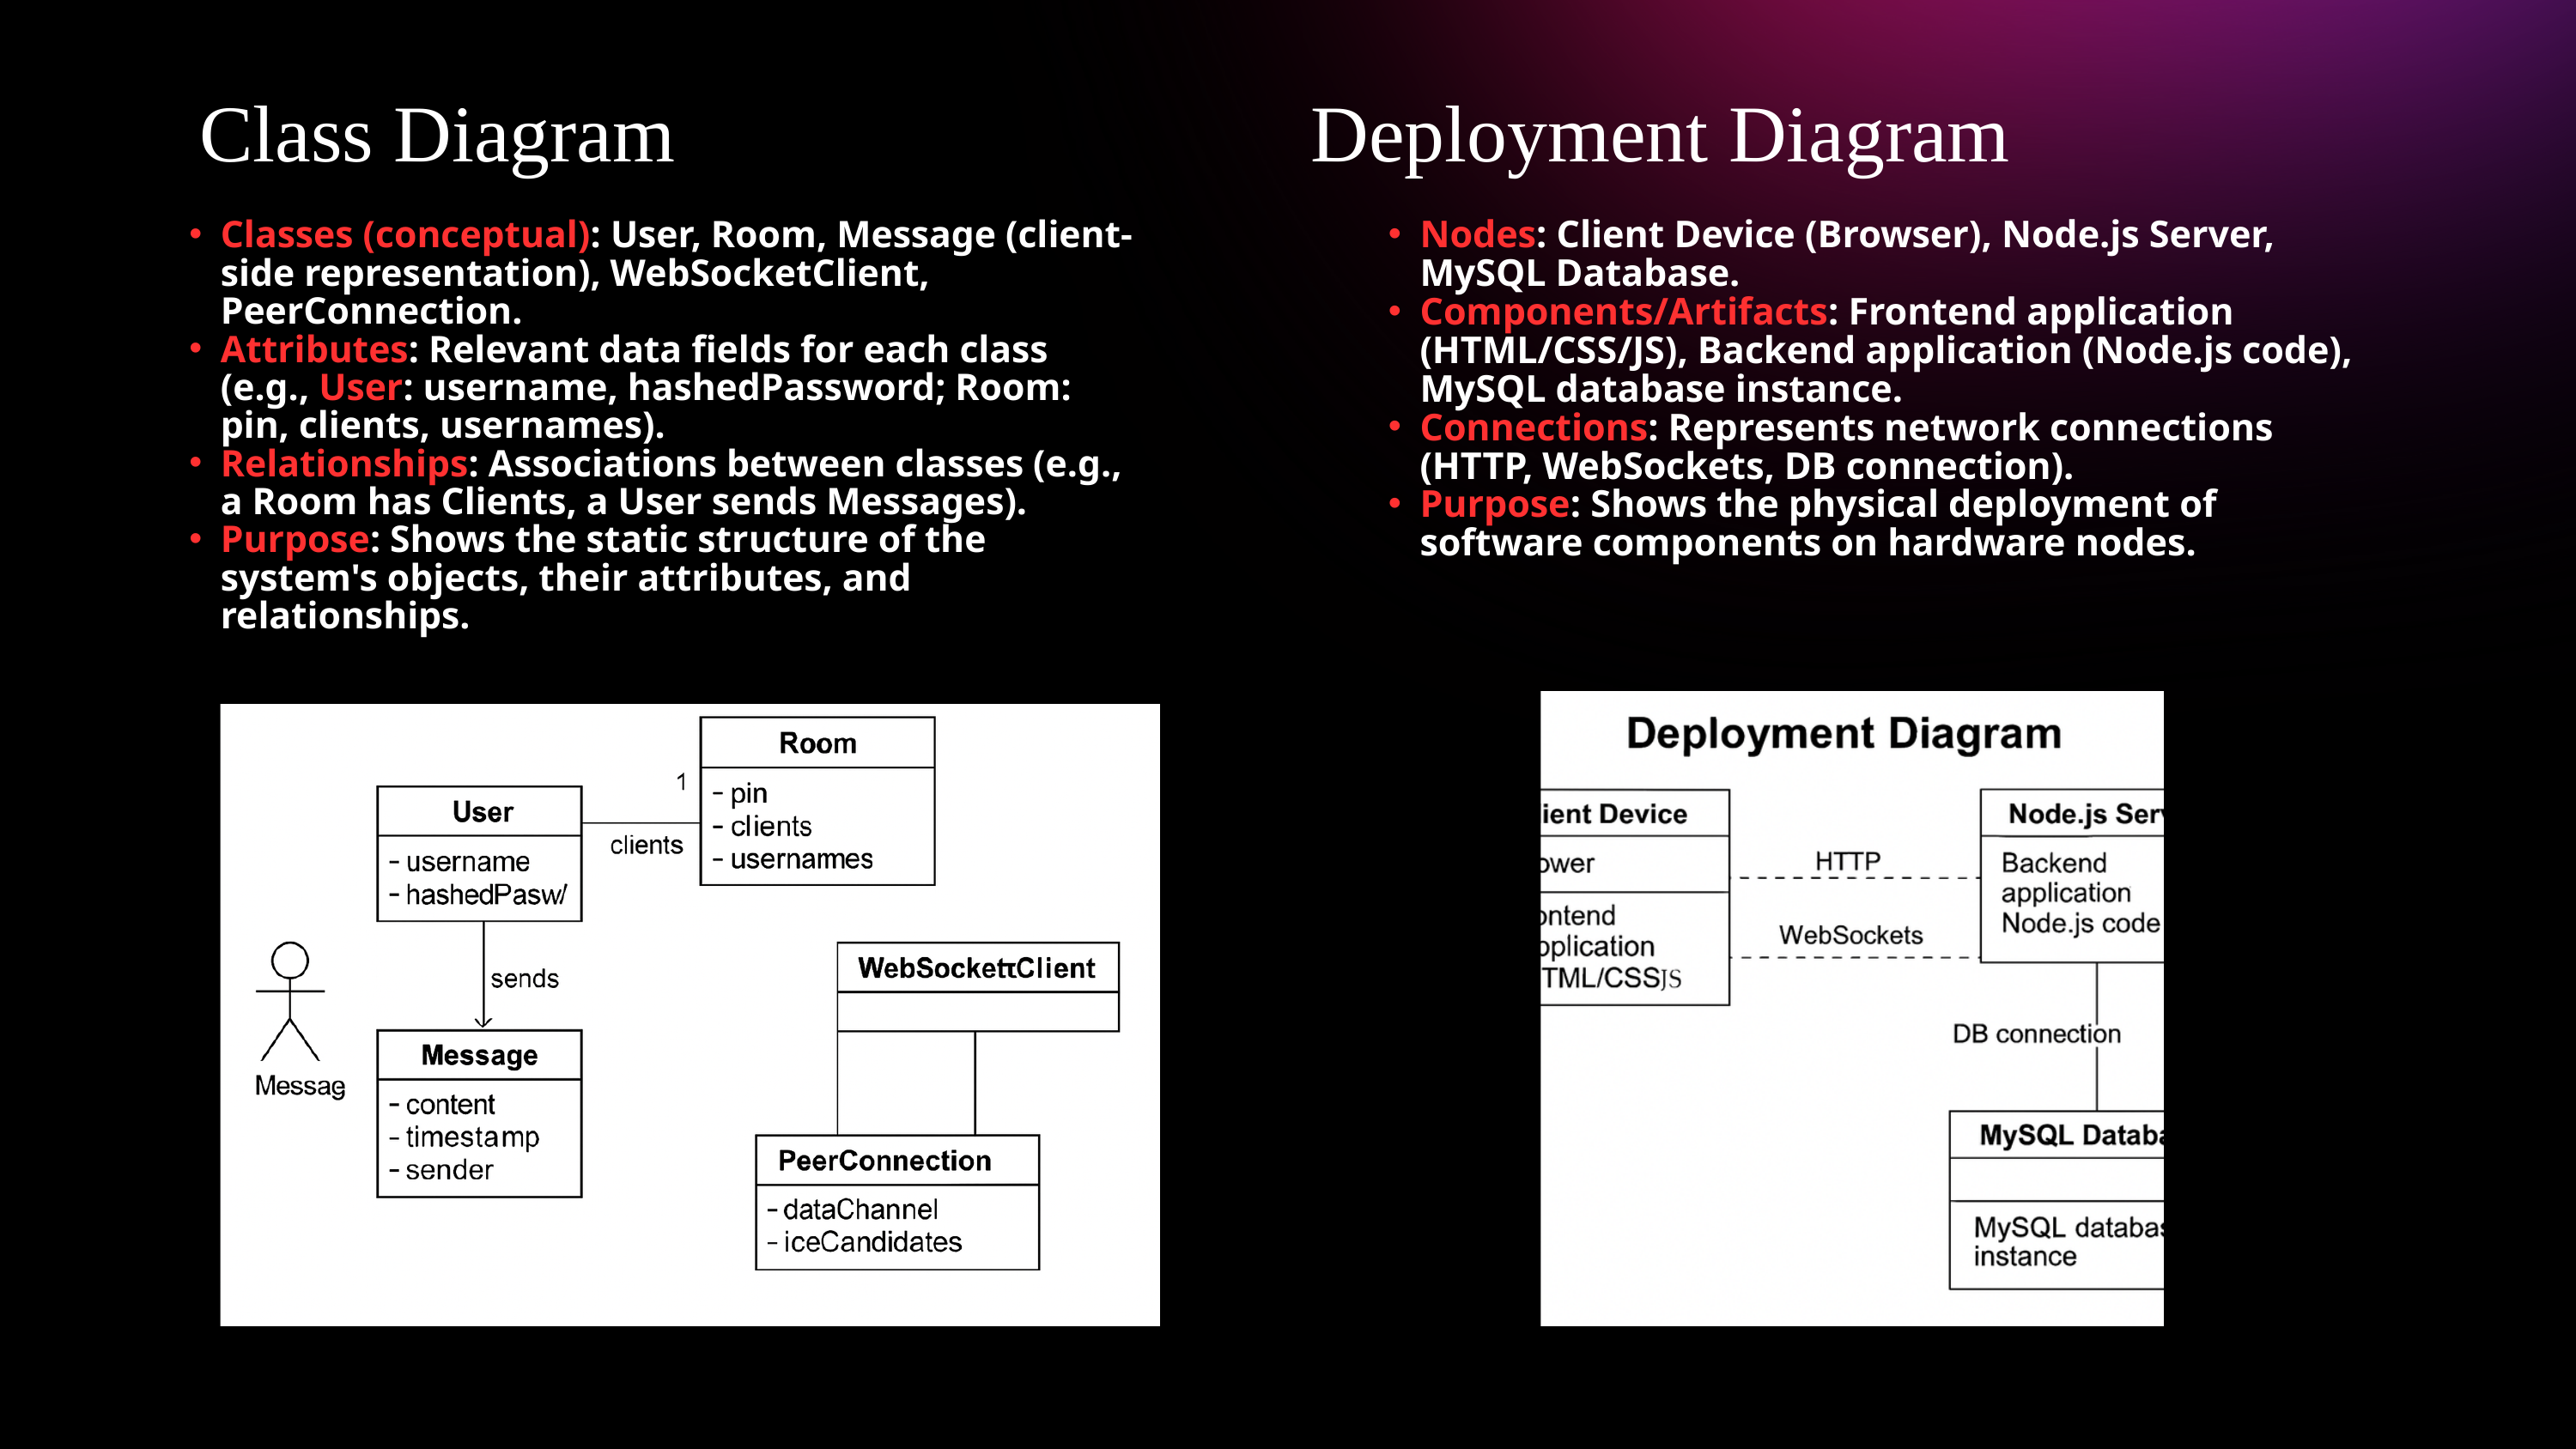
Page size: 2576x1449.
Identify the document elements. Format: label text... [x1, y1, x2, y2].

text_box Class Diagram [185, 94, 690, 179]
text_box Classes (conceptual): User, Room, Message (client-side representation), WebSocketClient, PeerConnection. Attributes: Relevant data fields for each class (e.g., User: username, hashedPassword; Room: pin, clients, usernames). Relationships: Associations between classes (e.g., a Room has Clients, a User sends Messages). Purpose: Shows the static structure of the system's objects, their attributes, and relationships. [158, 179, 1135, 636]
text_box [1540, 691, 2165, 1326]
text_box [220, 704, 1161, 1326]
text_box [899, 0, 2576, 762]
text_box Deployment Diagram [1288, 94, 2034, 179]
text_box Nodes: Client Device (Browser), Node.js Server, MySQL Database. Components/Artifacts: Frontend application (HTML/CSS/JS), Backend application (Node.js code), MySQL database instance. Connections: Represents network connections (HTTP, WebSockets, DB connection). Purpose: Shows the physical deployment of software components on hardware nodes. [1357, 216, 2366, 564]
